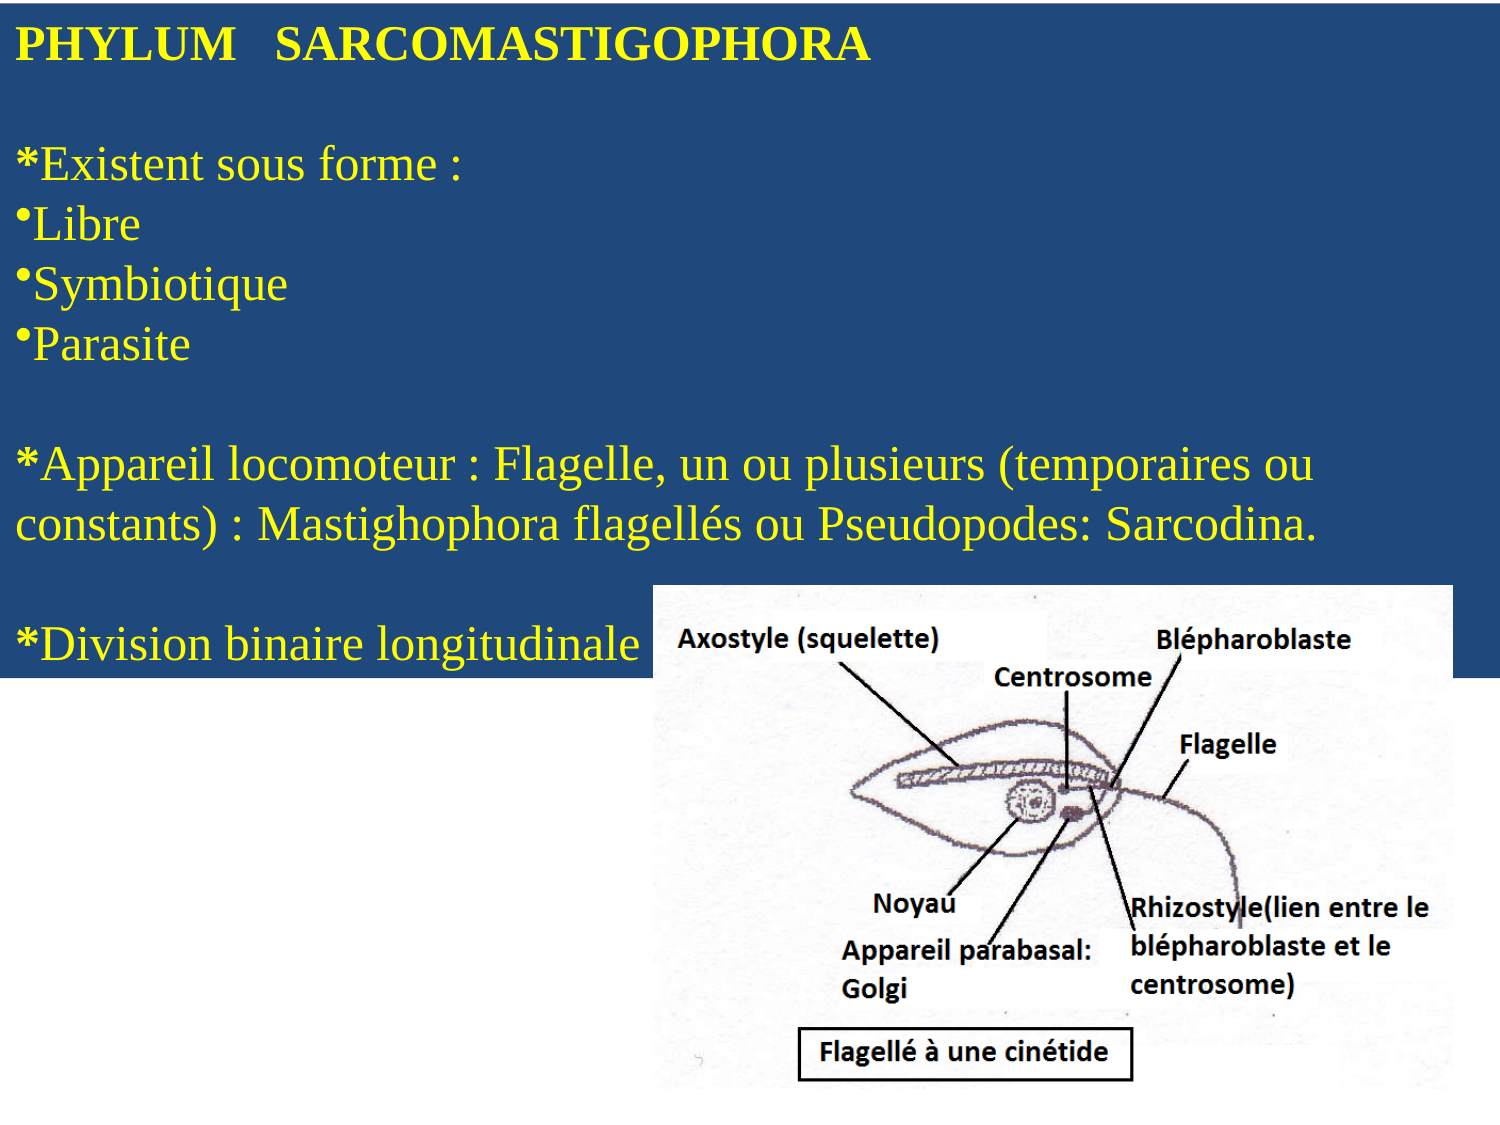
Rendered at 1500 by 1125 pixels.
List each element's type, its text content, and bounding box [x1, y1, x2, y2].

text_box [653, 585, 1453, 1089]
text_box PHYLUM SARCOMASTIGOPHORA *Existent sous forme : Libre Symbiotique Parasite *Appareil locomoteur : Flagelle, un ou plusieurs (temporaires ou constants) : Mastighophora flagellés ou Pseudopodes: Sarcodina. *Division binaire longitudinale [0, 3, 1500, 679]
